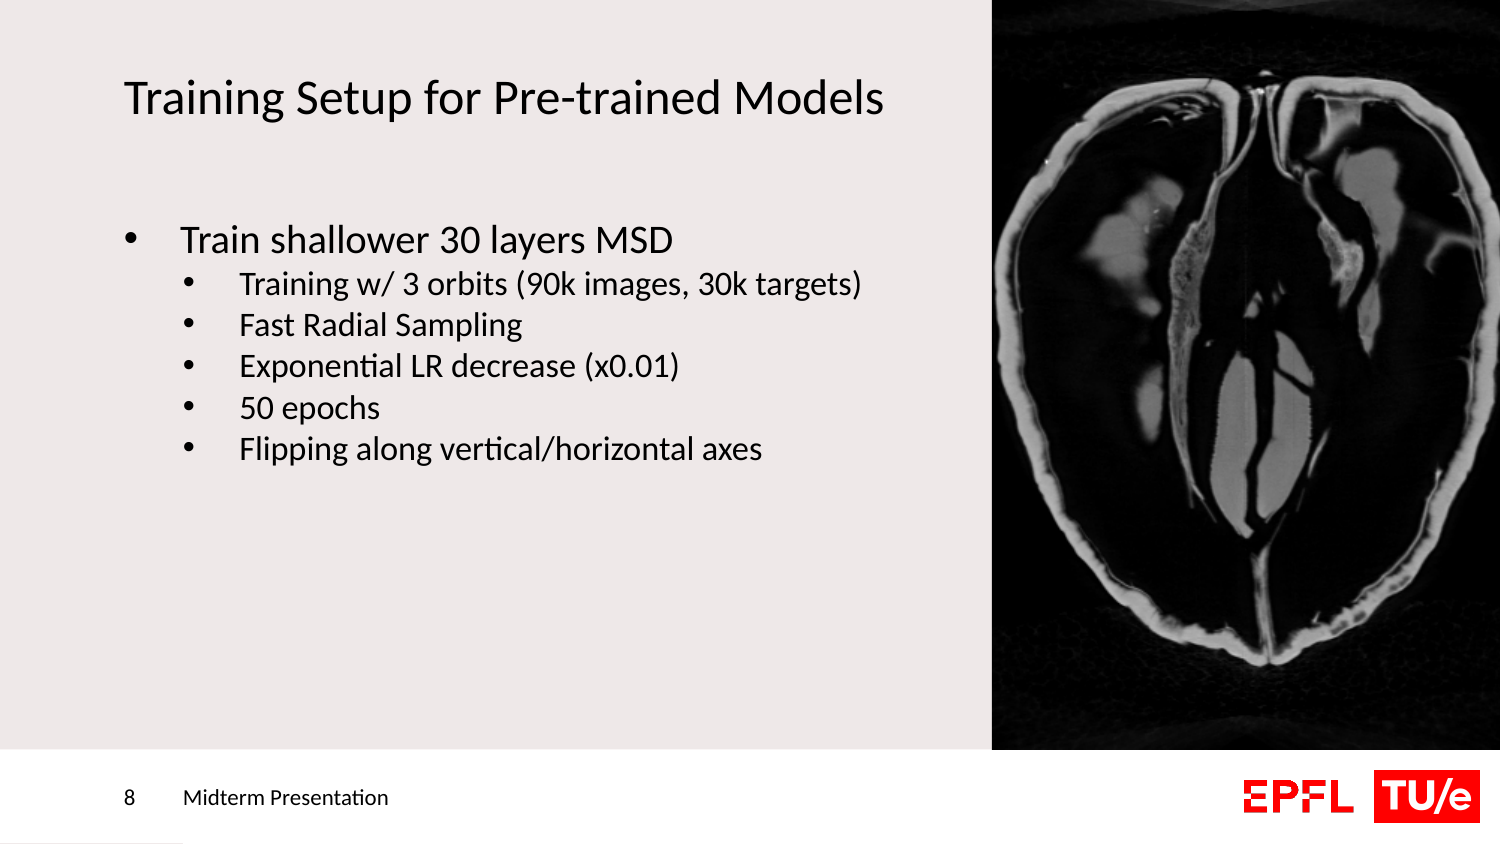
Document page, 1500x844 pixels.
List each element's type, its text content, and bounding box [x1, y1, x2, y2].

picture [1230, 766, 1367, 826]
slide_number 8 [0, 749, 183, 844]
list Train shallower 30 layers MSD Training w/ 3 orbits (90k images, 30k targets) Fast Radial Sampling Exponential LR decrease (x0.01) 50 epochs Flipping along vertical/horizontal axes [123, 212, 930, 694]
title Training Setup for Pre-trained Models [123, 64, 930, 185]
picture [991, 0, 1500, 750]
picture [1373, 769, 1480, 823]
footer Midterm Presentation [183, 749, 1185, 844]
